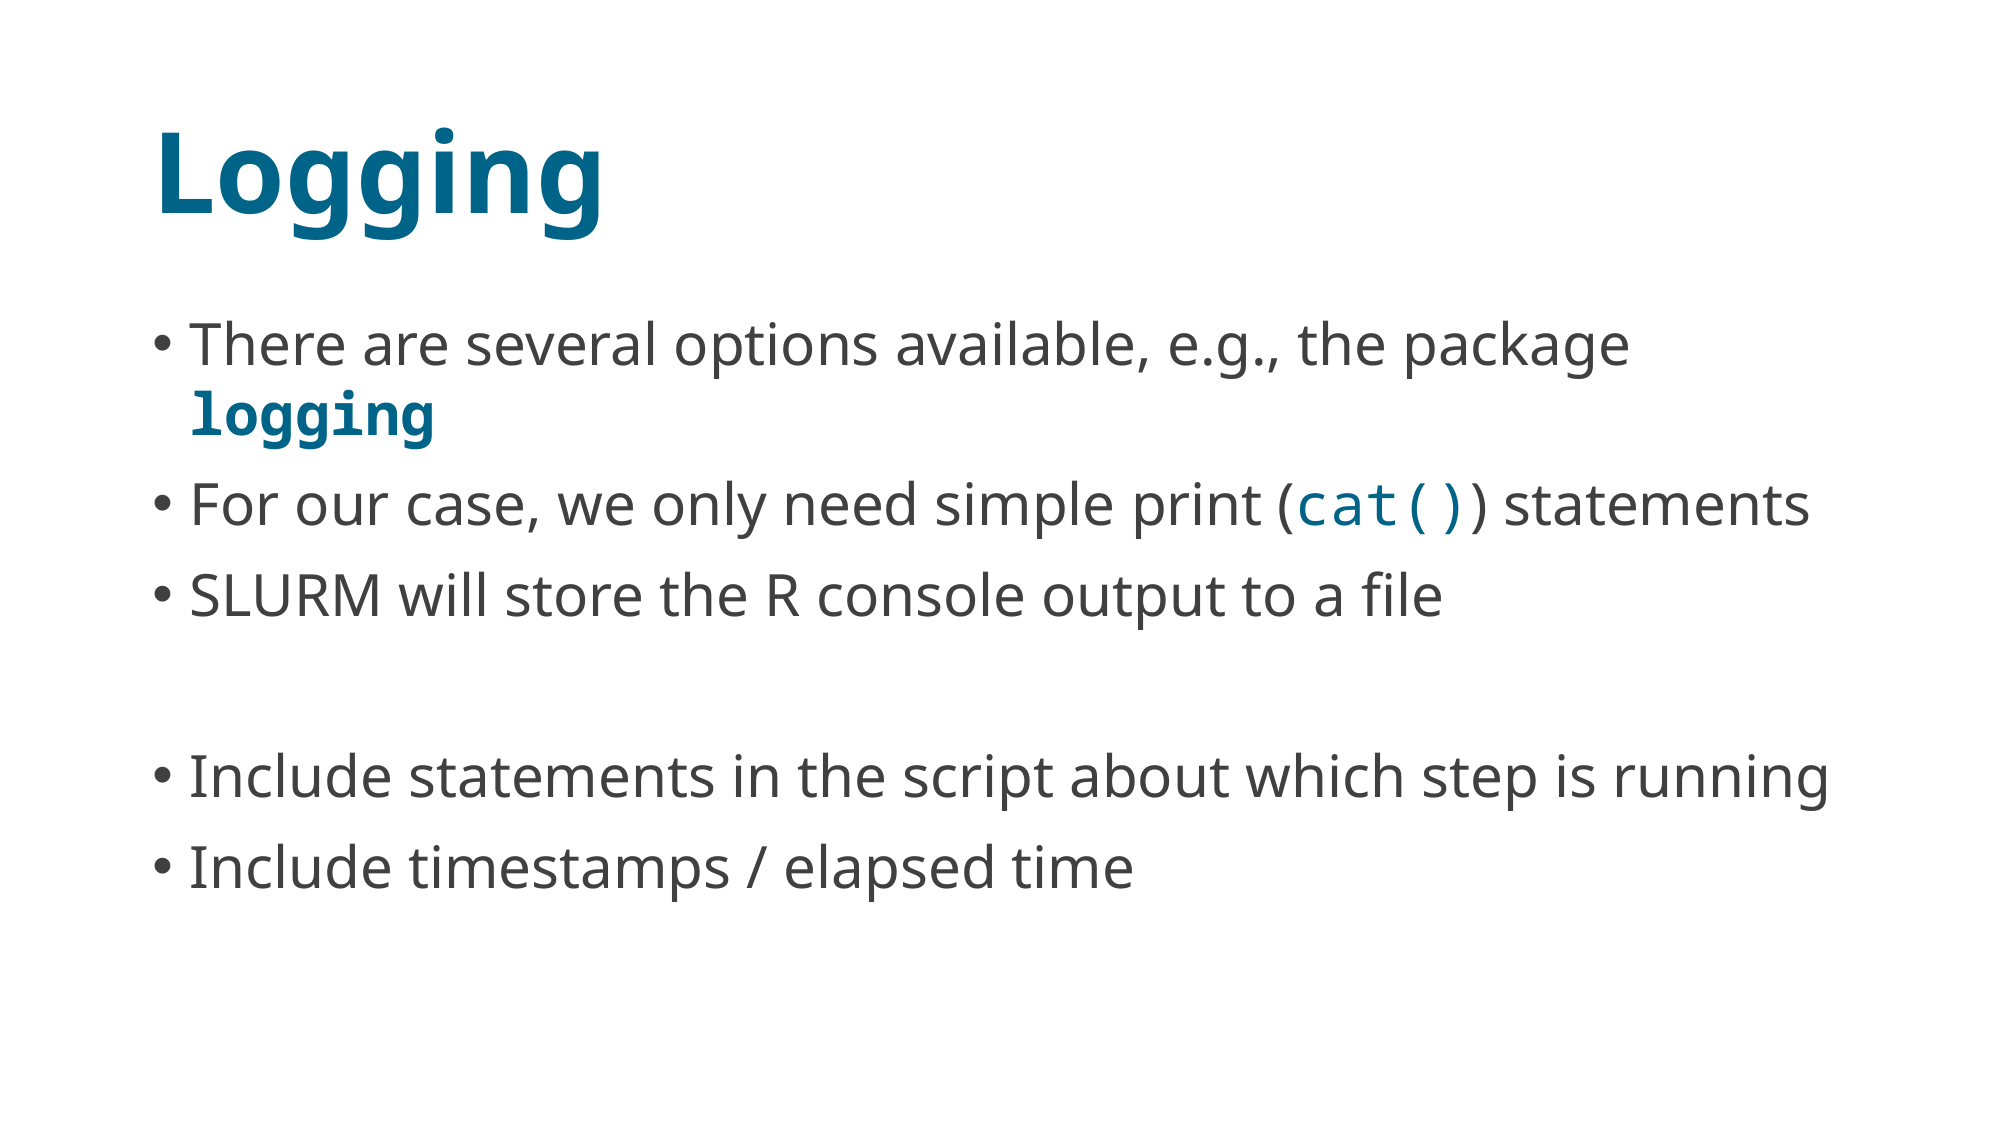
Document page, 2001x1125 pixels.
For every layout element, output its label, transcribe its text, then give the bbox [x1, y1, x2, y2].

title Logging [137, 59, 1863, 278]
list There are several options available, e.g., the package logging For our case, we only need simple print (cat()) statements SLURM will store the R console output to a file Include statements in the script about which step is running Include timestamps / elapsed time [137, 299, 1863, 1066]
